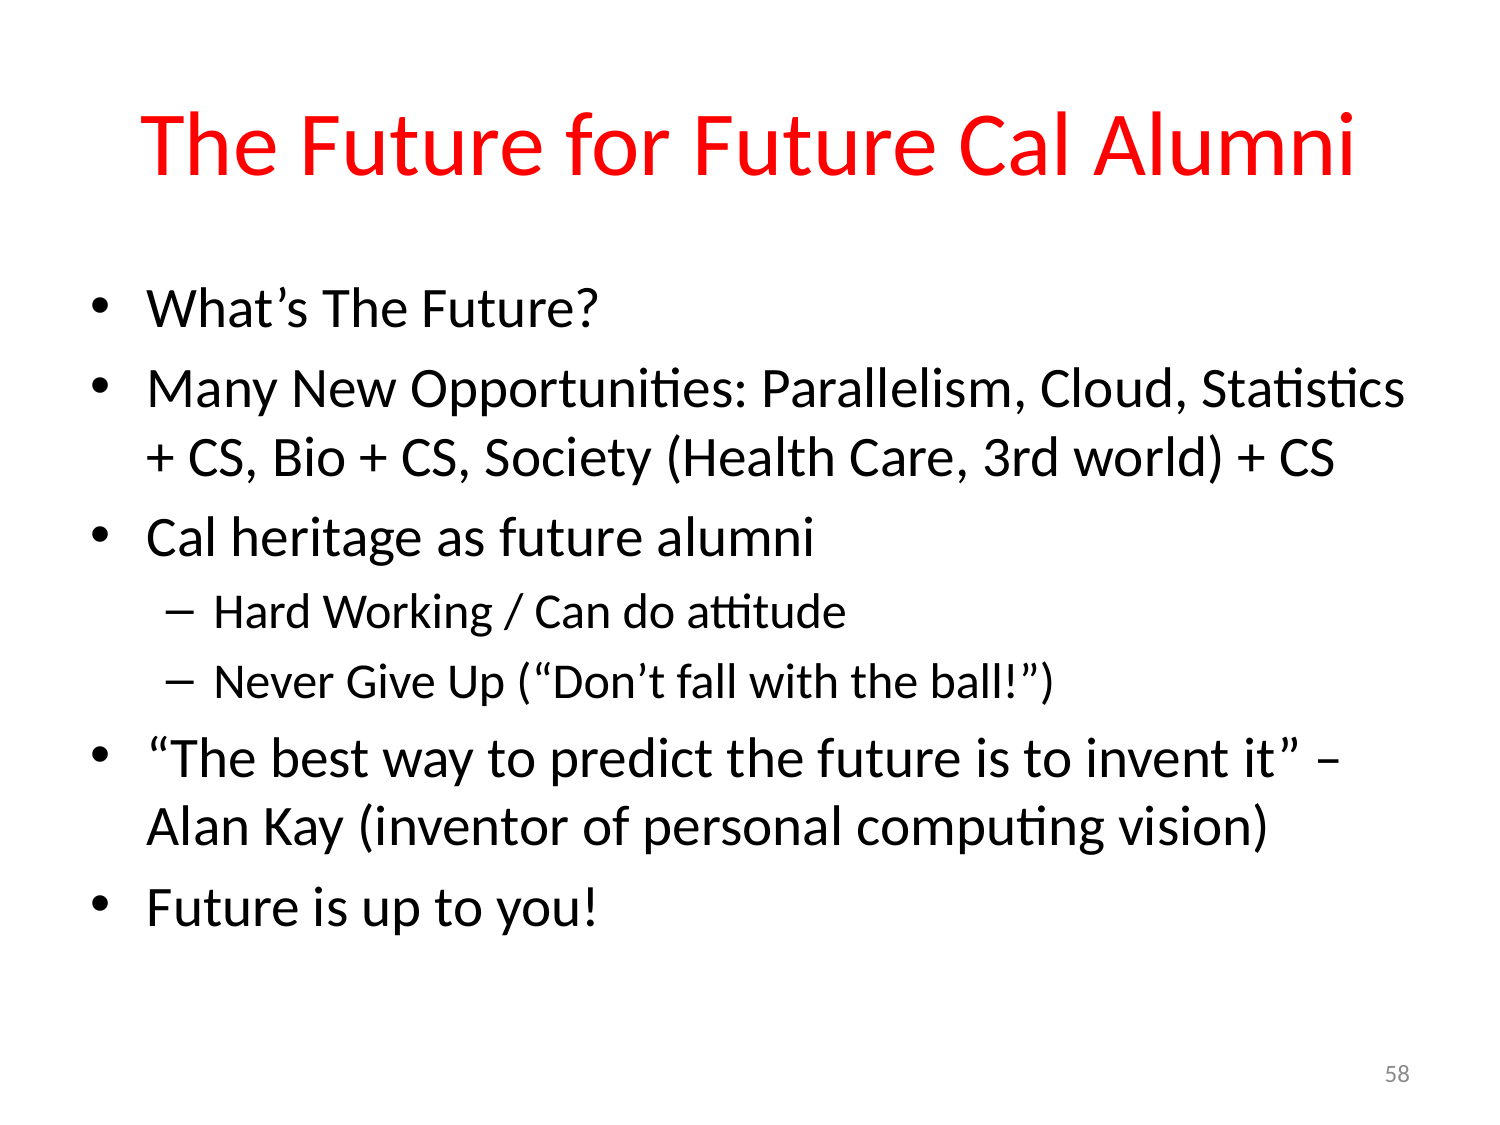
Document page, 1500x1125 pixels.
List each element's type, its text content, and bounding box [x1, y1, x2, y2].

list What’s The Future? Many New Opportunities: Parallelism, Cloud, Statistics + CS, Bio + CS, Society (Health Care, 3rd world) + CS Cal heritage as future alumni Hard Working / Can do attitude Never Give Up (“Don’t fall with the ball!”) “The best way to predict the future is to invent it” – Alan Kay (inventor of personal computing vision) Future is up to you! [75, 262, 1425, 1005]
title The Future for Future Cal Alumni [75, 45, 1425, 233]
slide_number 58 [1074, 1042, 1425, 1103]
